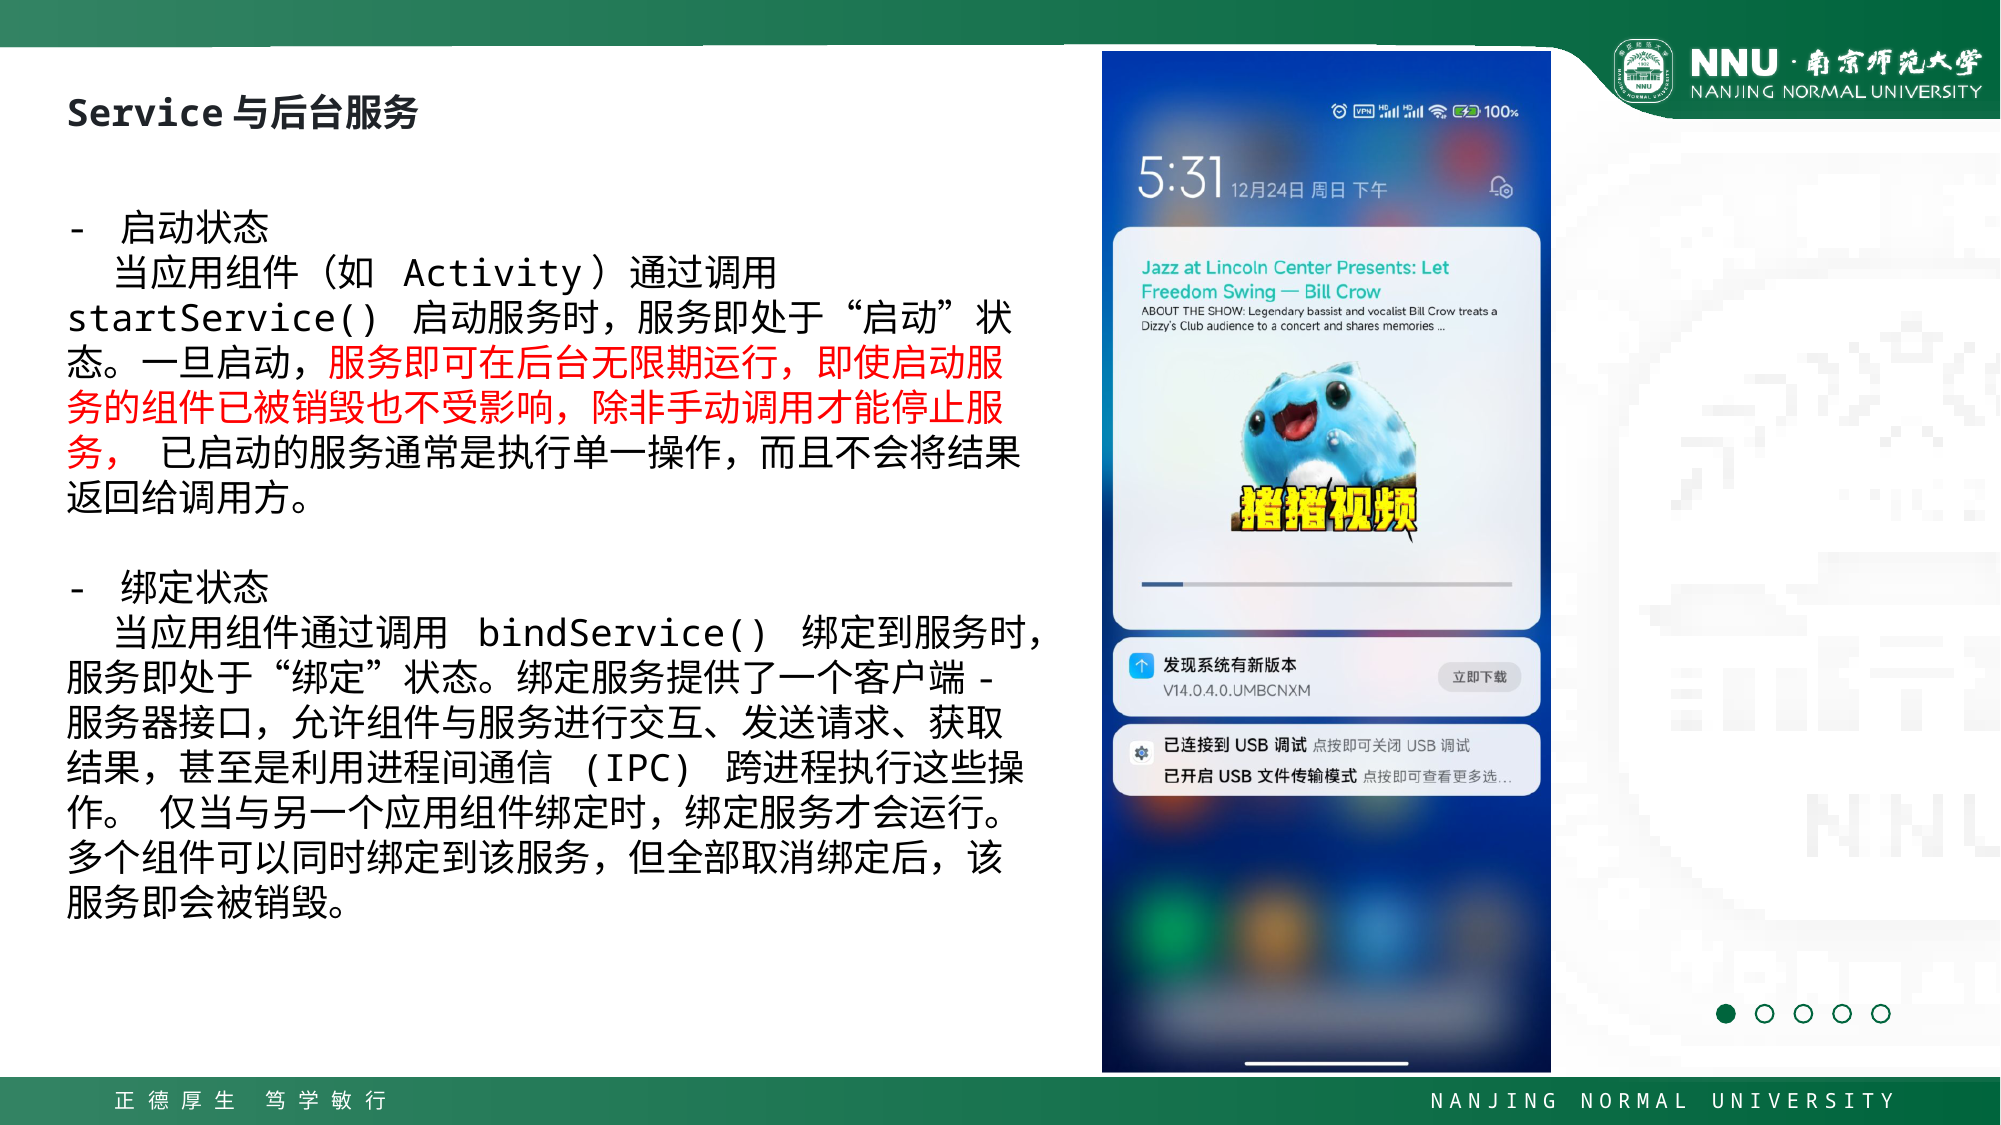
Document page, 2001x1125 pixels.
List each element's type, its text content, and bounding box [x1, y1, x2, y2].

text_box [1716, 1004, 1890, 1023]
picture [1102, 51, 1551, 1074]
text_box - 启动状态 当应用组件（如 Activity）通过调用 startService() 启动服务时，服务即处于“启动”状态。一旦启动，服务即可在后台无限期运行，即使启动服务的组件已被销毁也不受影响，除非手动调用才能停止服务， 已启动的服务通常是执行单一操作，而且不会将结果返回给调用方。 - 绑定状态 当应用组件通过调用 bindService() 绑定到服务时，服务即处于“绑定”状态。绑定服务提供了一个客户端-服务器接口，允许组件与服务进行交互、发送请求、获取结果，甚至是利用进程间通信 (IPC) 跨进程执行这些操作。 仅当与另一个应用组件绑定时，绑定服务才会运行。 多个组件可以同时绑定到该服务，但全部取消绑定后，该服务即会被销毁。 [51, 196, 1045, 1125]
text_box Service与后台服务 [51, 82, 1102, 142]
